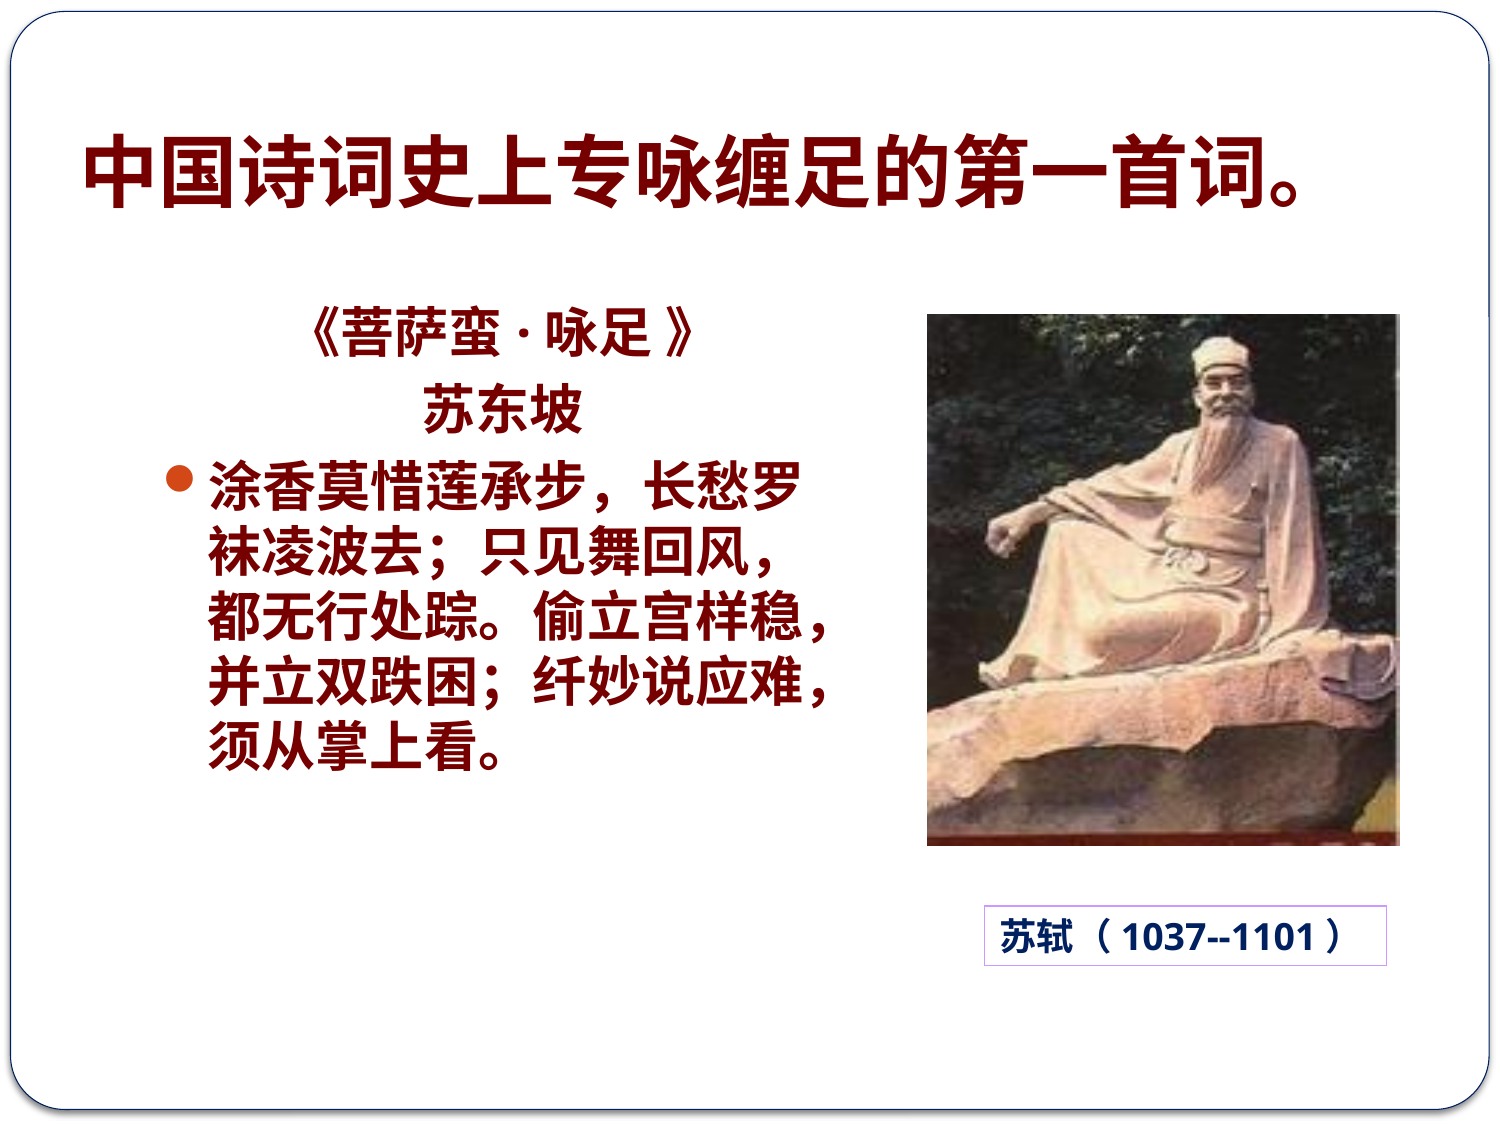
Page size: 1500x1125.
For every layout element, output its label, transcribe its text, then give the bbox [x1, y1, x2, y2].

title 中国诗词史上专咏缠足的第一首词。 [64, 45, 1425, 233]
picture [926, 314, 1400, 847]
text_box 苏轼（1037--1101） [984, 906, 1387, 966]
list 《菩萨蛮·咏足 》 苏东坡 涂香莫惜莲承步，长愁罗袜凌波去；只见舞回风，都无行处踪。偷立宫样稳，并立双跌困；纤妙说应难，须从掌上看。 [147, 290, 858, 1034]
